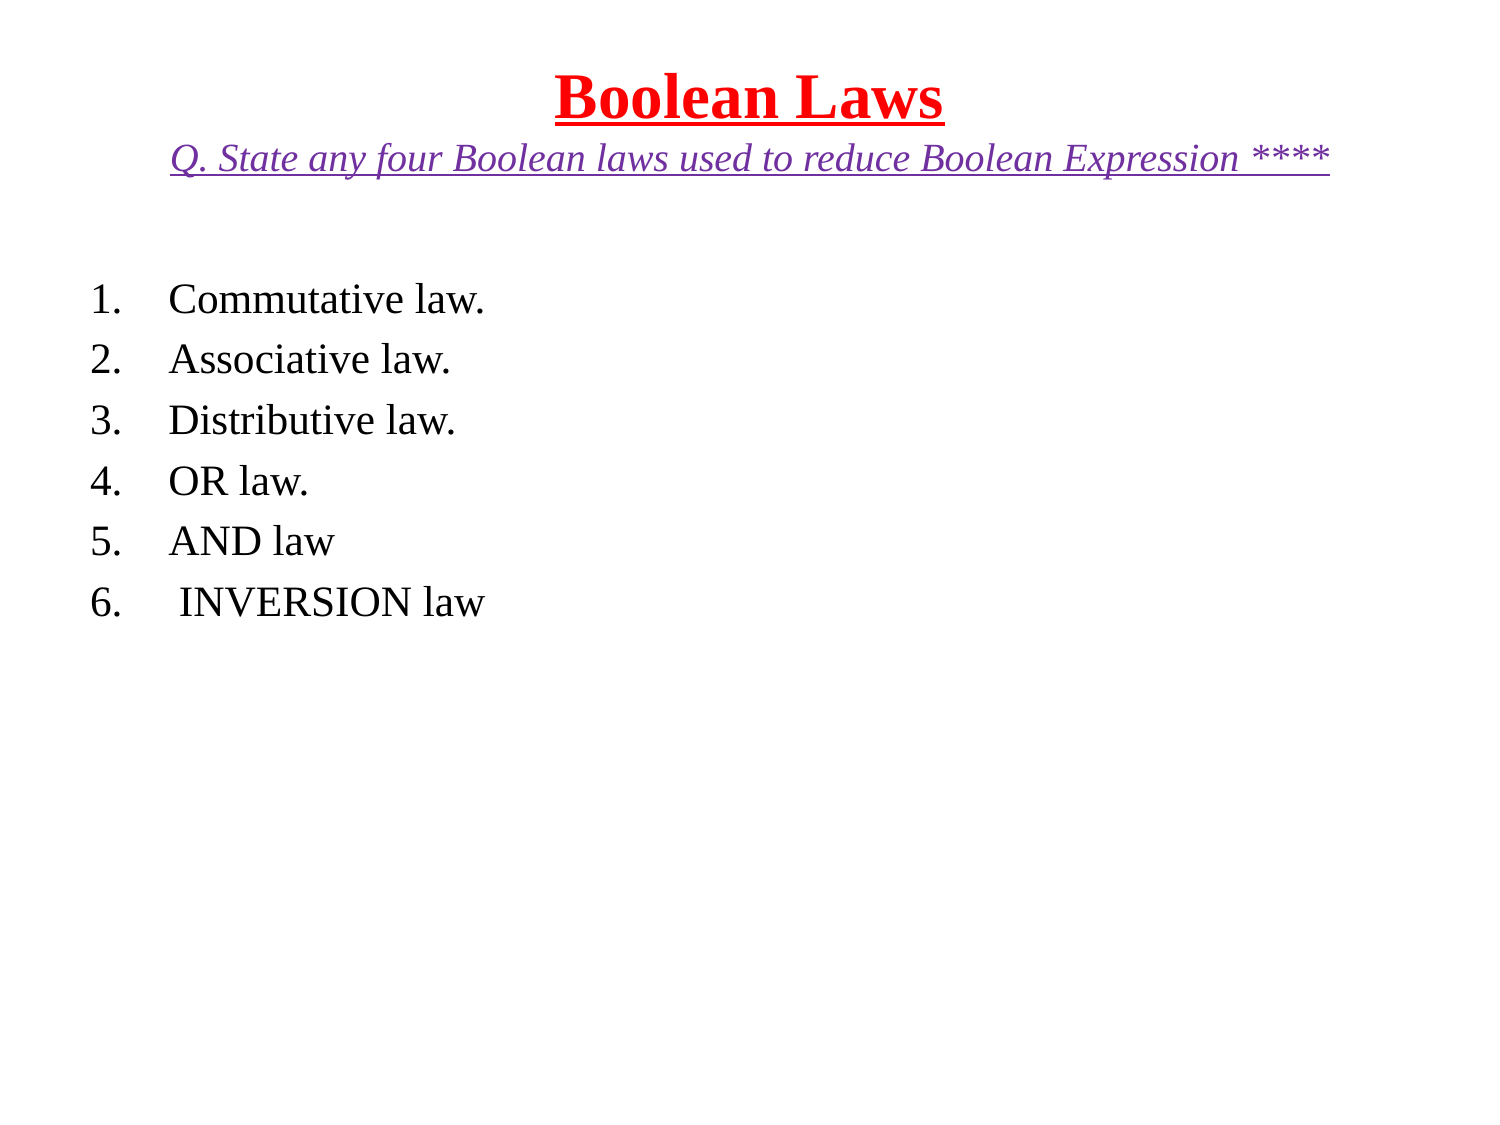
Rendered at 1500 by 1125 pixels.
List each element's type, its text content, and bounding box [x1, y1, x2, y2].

title Boolean Laws Q. State any four Boolean laws used to reduce Boolean Expression **** [75, 45, 1425, 188]
list Commutative law. Associative law. Distributive law. OR law. AND law INVERSION law [75, 262, 800, 638]
